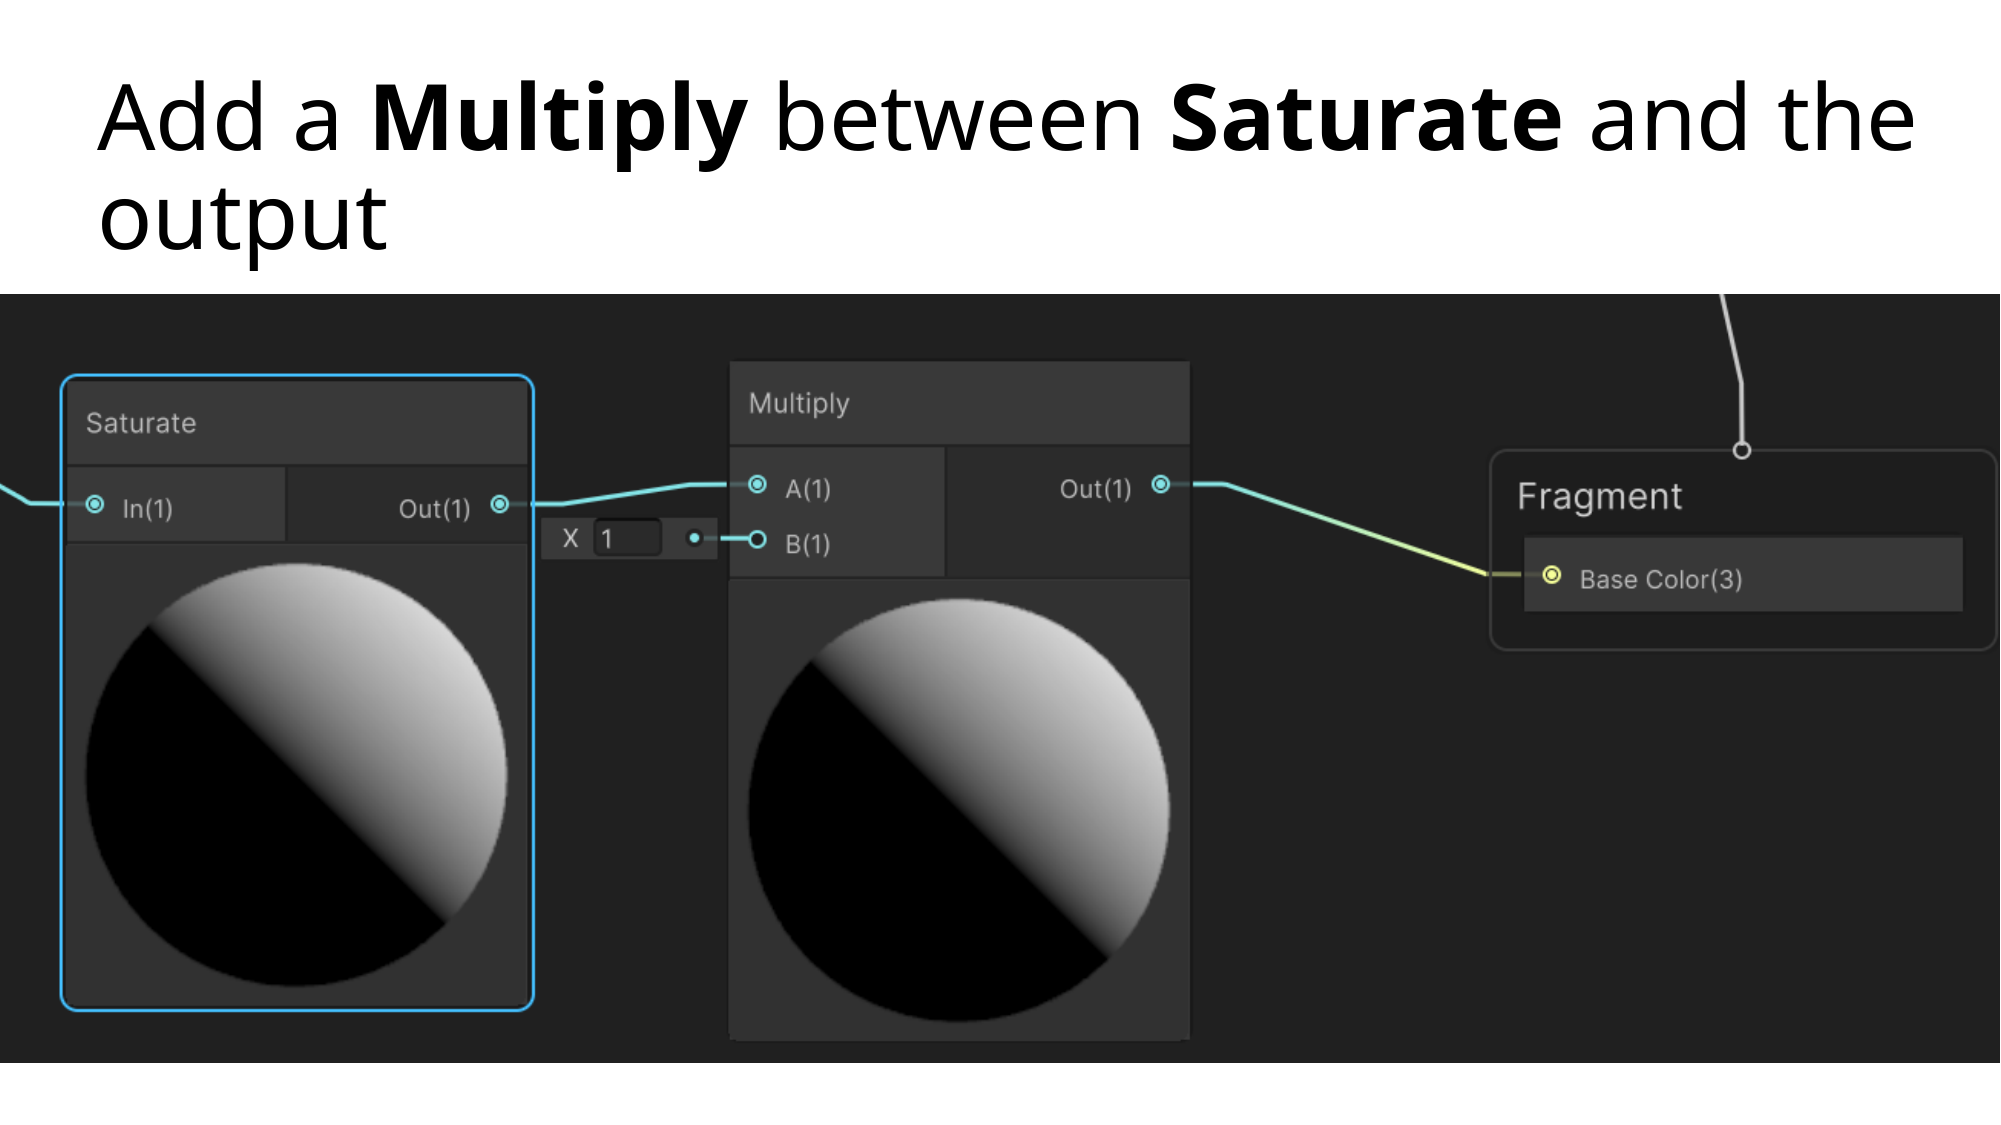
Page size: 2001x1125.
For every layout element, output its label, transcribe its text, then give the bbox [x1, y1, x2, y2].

picture [0, 294, 2000, 1064]
title Add a Multiply between Saturate and the output [82, 61, 1936, 280]
